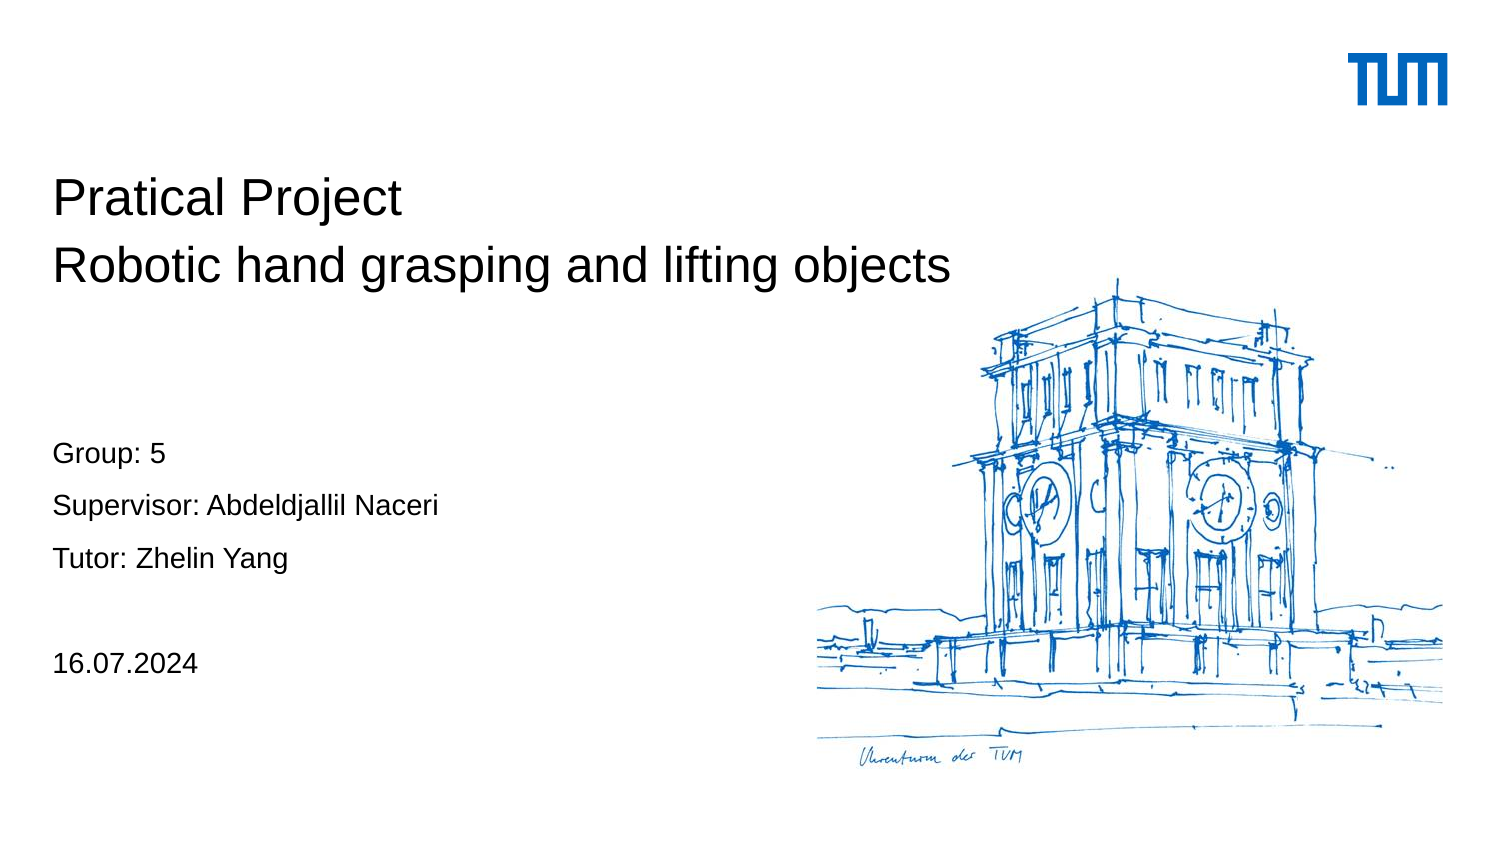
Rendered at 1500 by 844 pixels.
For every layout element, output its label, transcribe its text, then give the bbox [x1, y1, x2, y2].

list Group: 5 Supervisor: Abdeldjallil Naceri Tutor: Zhelin Yang 16.07.2024 [51, 416, 810, 699]
title Pratical Project Robotic hand grasping and lifting objects [52, 159, 1449, 406]
picture [815, 241, 1443, 790]
